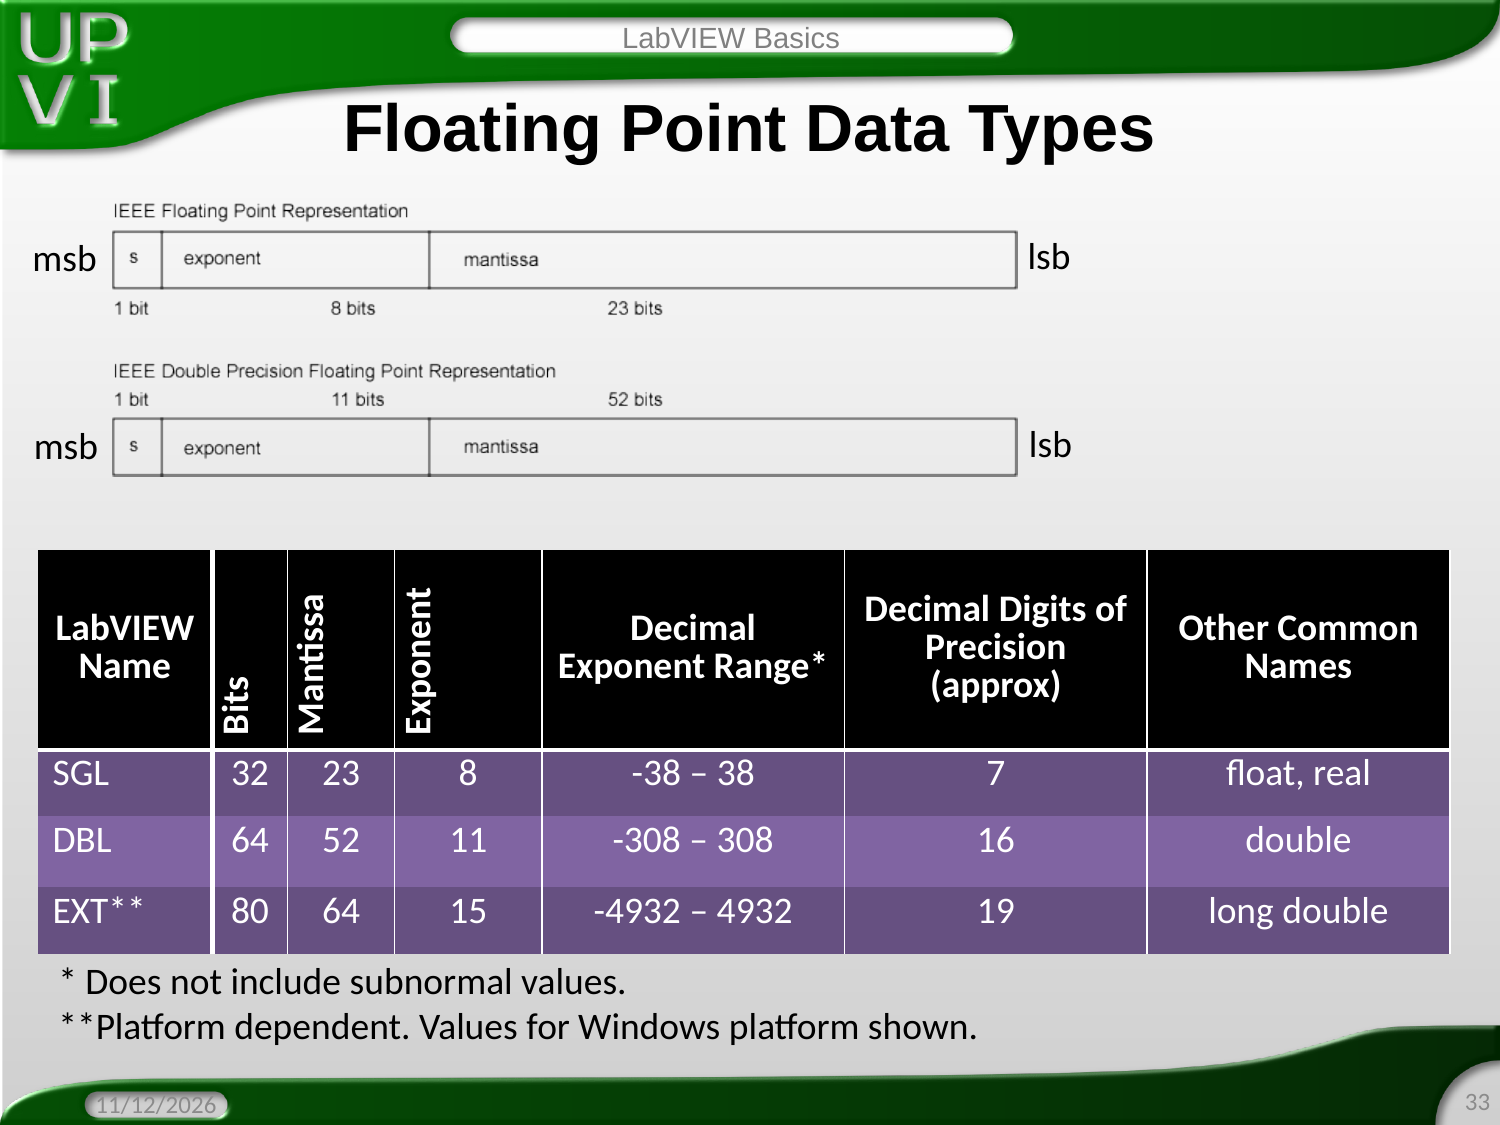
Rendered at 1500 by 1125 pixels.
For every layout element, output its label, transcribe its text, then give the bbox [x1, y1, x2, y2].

table_cell 23 [288, 752, 394, 816]
text_box lsb [1021, 224, 1086, 285]
table_header Bits [215, 550, 287, 748]
table_cell 64 [215, 816, 287, 887]
table_cell 11 [395, 816, 541, 887]
table_cell 8 [395, 752, 541, 816]
picture [0, 0, 1500, 1125]
table_header Decimal Exponent Range* [543, 550, 844, 748]
text_box msb [17, 226, 107, 287]
table_cell 7 [845, 752, 1146, 816]
table_cell 64 [288, 887, 394, 949]
table_cell 19 [845, 887, 1146, 954]
table_cell -38 – 38 [543, 752, 844, 816]
text_box msb [19, 414, 107, 475]
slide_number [75, 1073, 238, 1125]
table_cell -4932 – 4932 [543, 887, 844, 949]
table_cell 32 [215, 752, 287, 816]
table_header Mantissa [288, 550, 394, 748]
table_header Decimal Digits of Precision (approx) [845, 550, 1146, 748]
table_cell EXT** [38, 887, 210, 954]
table_cell 52 [288, 816, 394, 887]
table_header LabVIEW Name [38, 550, 210, 748]
text_box lsb [1021, 412, 1087, 473]
table_cell -308 – 308 [543, 816, 844, 887]
table_cell DBL [38, 816, 210, 887]
table_cell 15 [395, 887, 541, 949]
slide_number 33 [1155, 1069, 1500, 1125]
footer LabVIEW Basics [450, 6, 1013, 67]
table_header Exponent [395, 550, 541, 748]
table_cell 80 [215, 887, 287, 949]
table_cell float, real [1148, 752, 1449, 816]
table_cell long double [1148, 887, 1449, 954]
table_header Other Common Names [1148, 550, 1449, 748]
table_cell 16 [845, 816, 1146, 887]
text_box * Does not include subnormal values. **Platform dependent. Values for Windows platform shown. [43, 949, 995, 1055]
title Floating Point Data Types [75, 75, 1425, 175]
table_cell double [1148, 816, 1449, 887]
table_cell SGL [38, 752, 210, 816]
